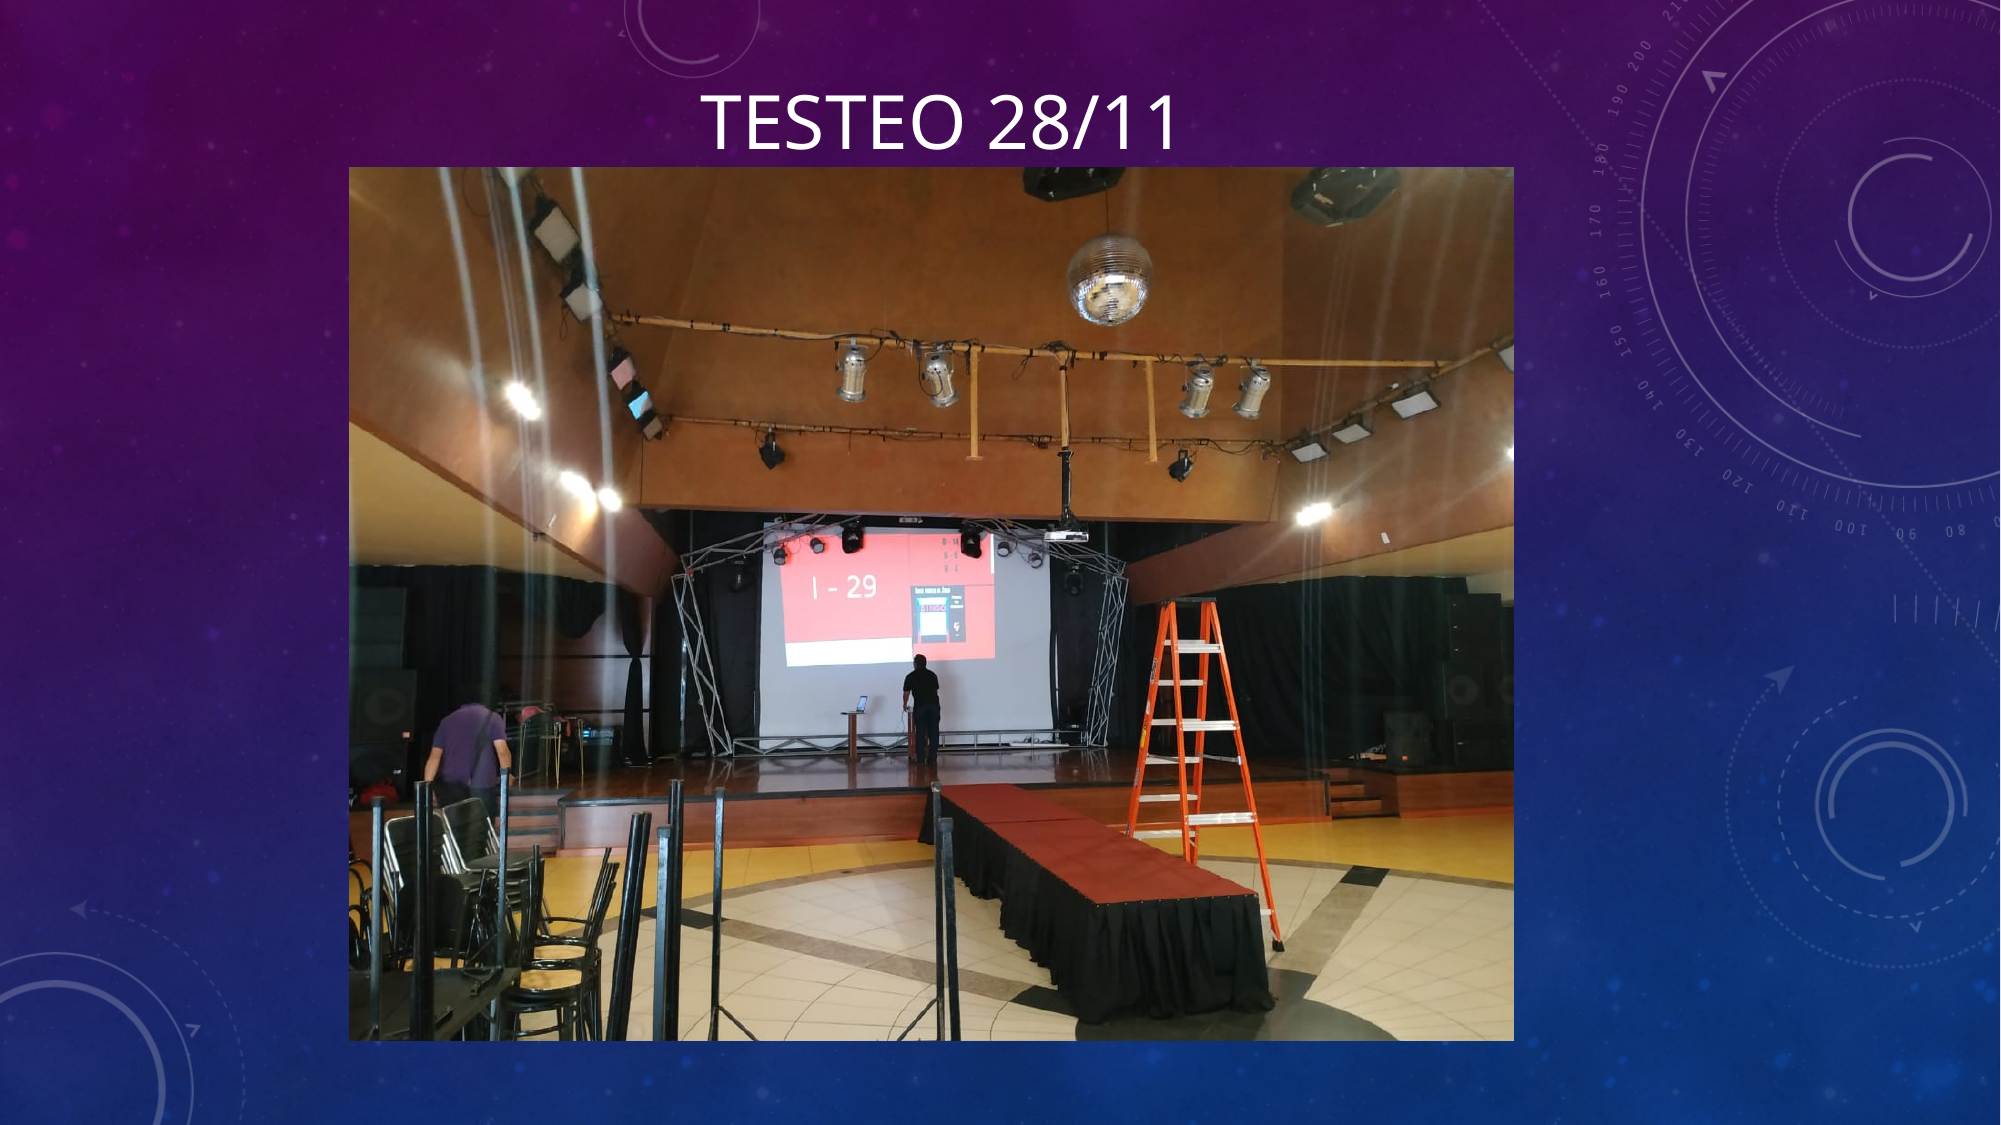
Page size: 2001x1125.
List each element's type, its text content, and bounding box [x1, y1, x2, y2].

picture [0, 0, 2001, 1125]
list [349, 167, 1515, 1041]
title Testeo 28/11 [112, 0, 1775, 239]
